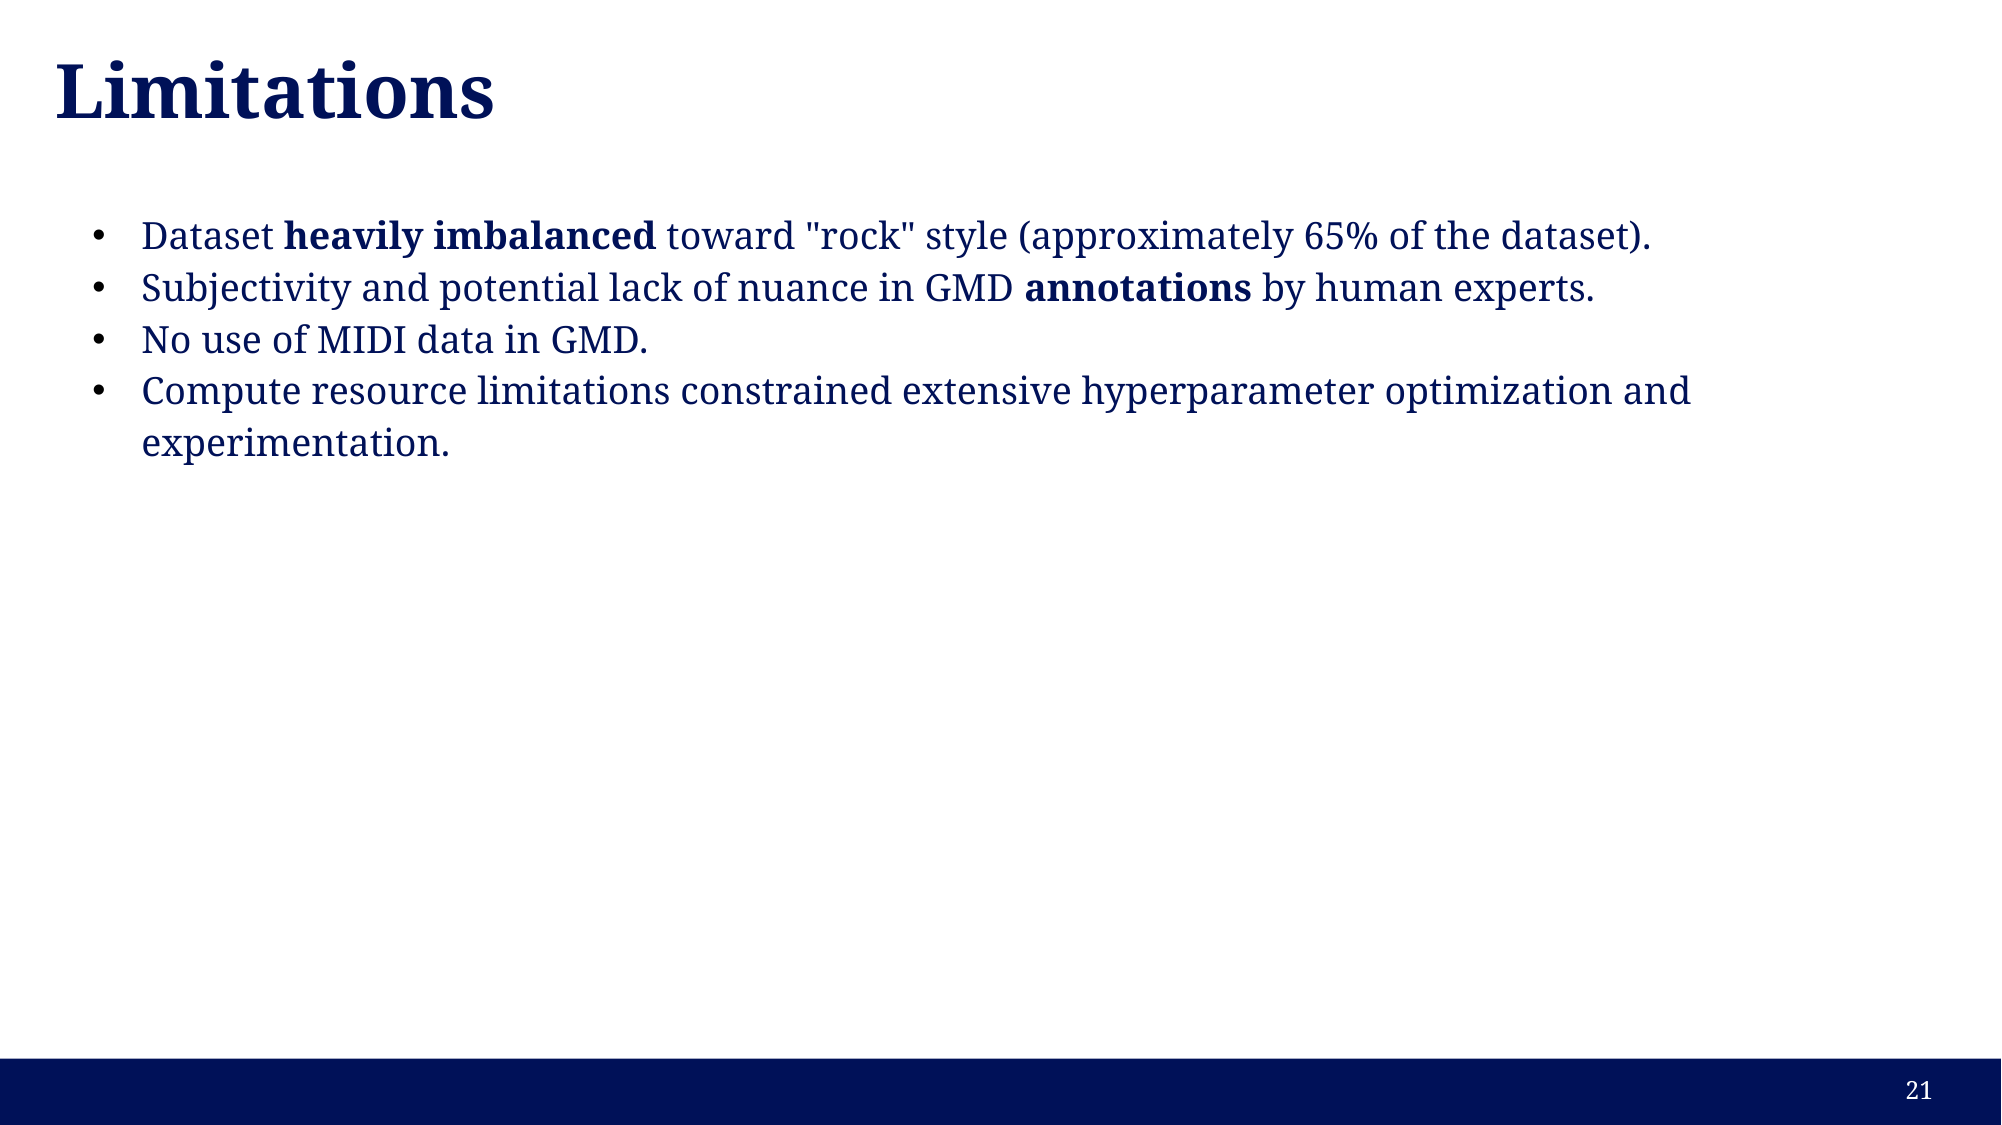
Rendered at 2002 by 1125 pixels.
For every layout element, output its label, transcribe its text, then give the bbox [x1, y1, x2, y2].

list Dataset heavily imbalanced toward "rock" style (approximately 65% of the dataset). Subjectivity and potential lack of nuance in GMD annotations by human experts. No use of MIDI data in GMD. Compute resource limitations constrained extensive hyperparameter optimization and experimentation. [66, 205, 1850, 997]
slide_number ‹#› [1498, 1061, 1949, 1122]
title Limitations [55, 102, 1924, 174]
